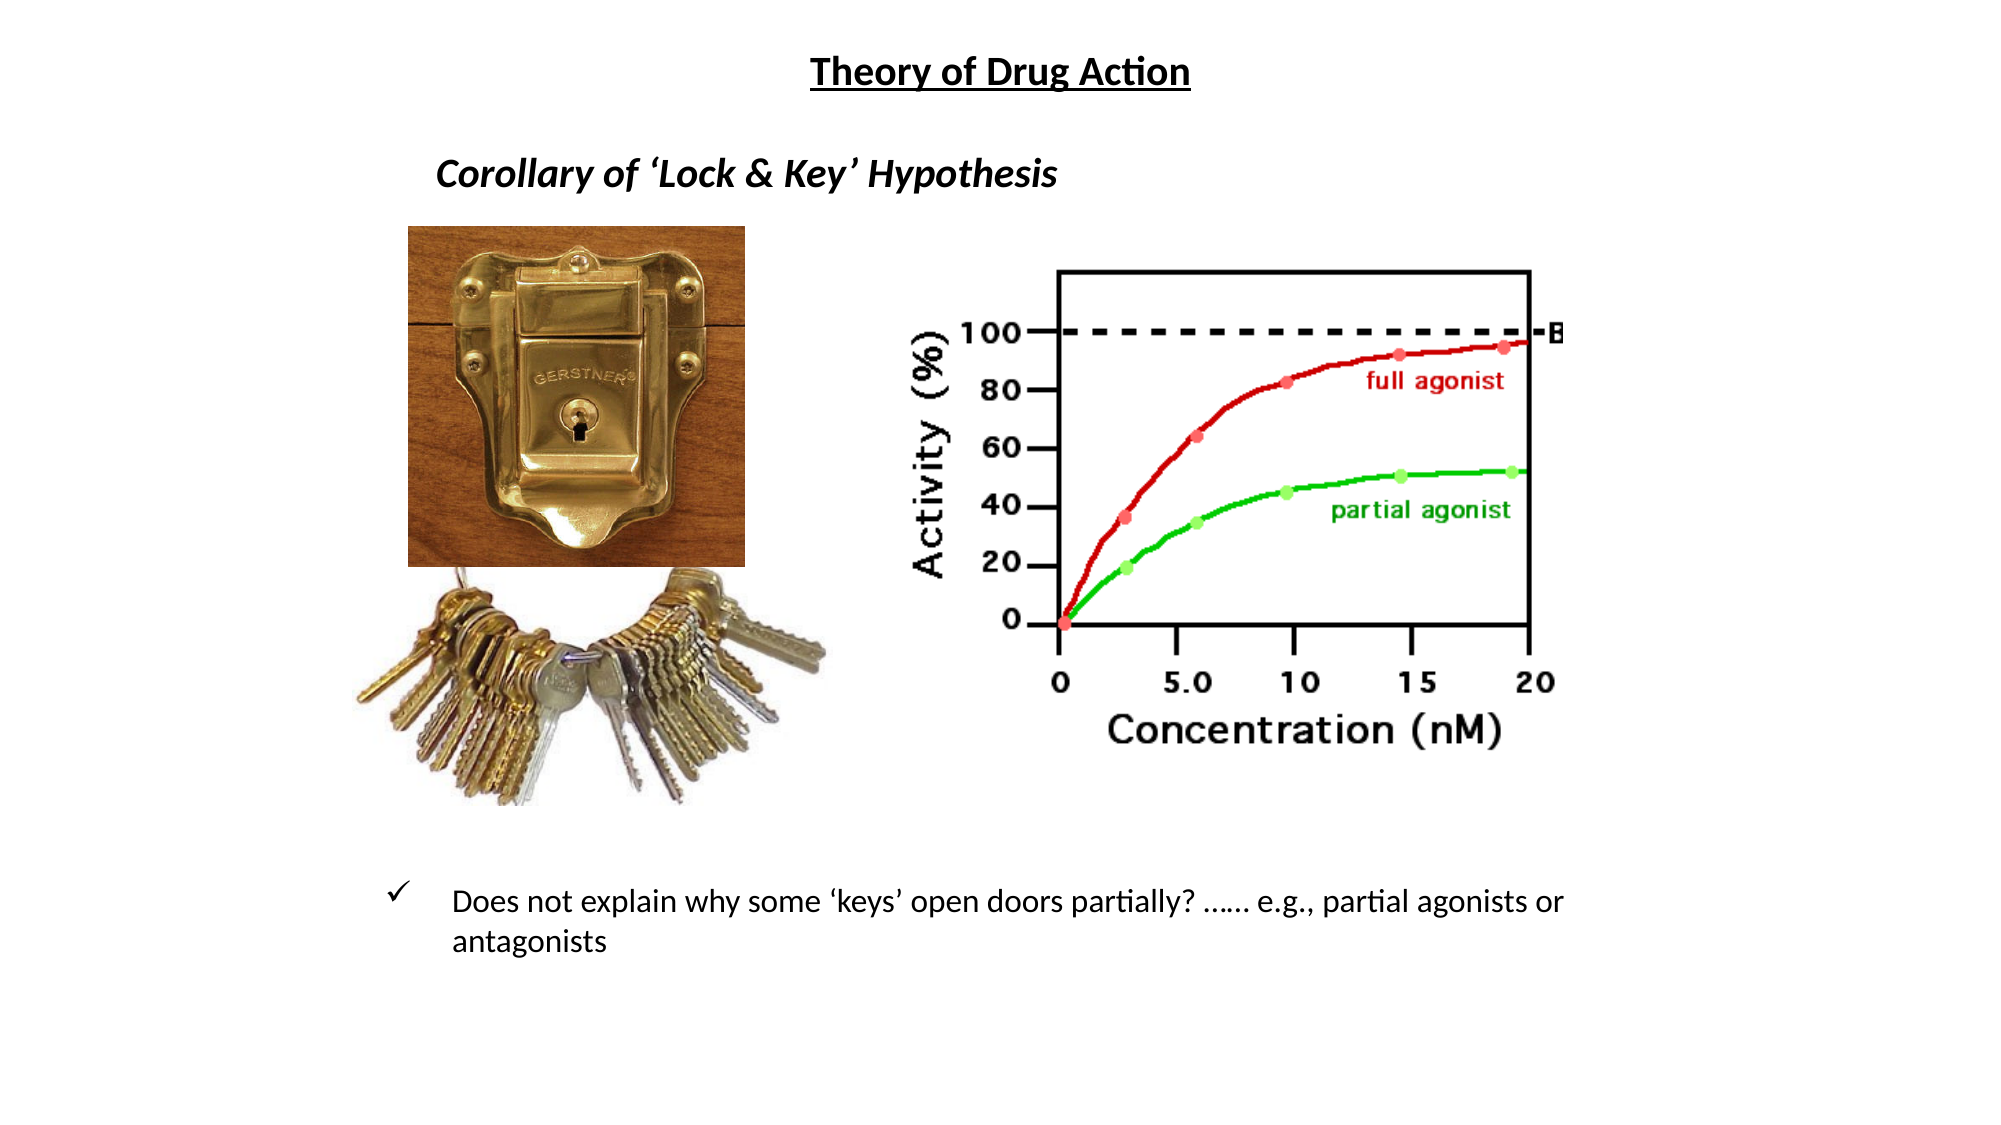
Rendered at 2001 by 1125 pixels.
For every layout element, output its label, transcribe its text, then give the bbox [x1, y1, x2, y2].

picture [887, 262, 1563, 761]
text_box Does not explain why some ‘keys’ open doors partially? …… e.g., partial agonists or antagonists [369, 871, 1634, 967]
text_box Theory of Drug Action [795, 36, 1207, 102]
text_box Corollary of ‘Lock & Key’ Hypothesis [346, 138, 1074, 204]
picture [352, 226, 833, 806]
